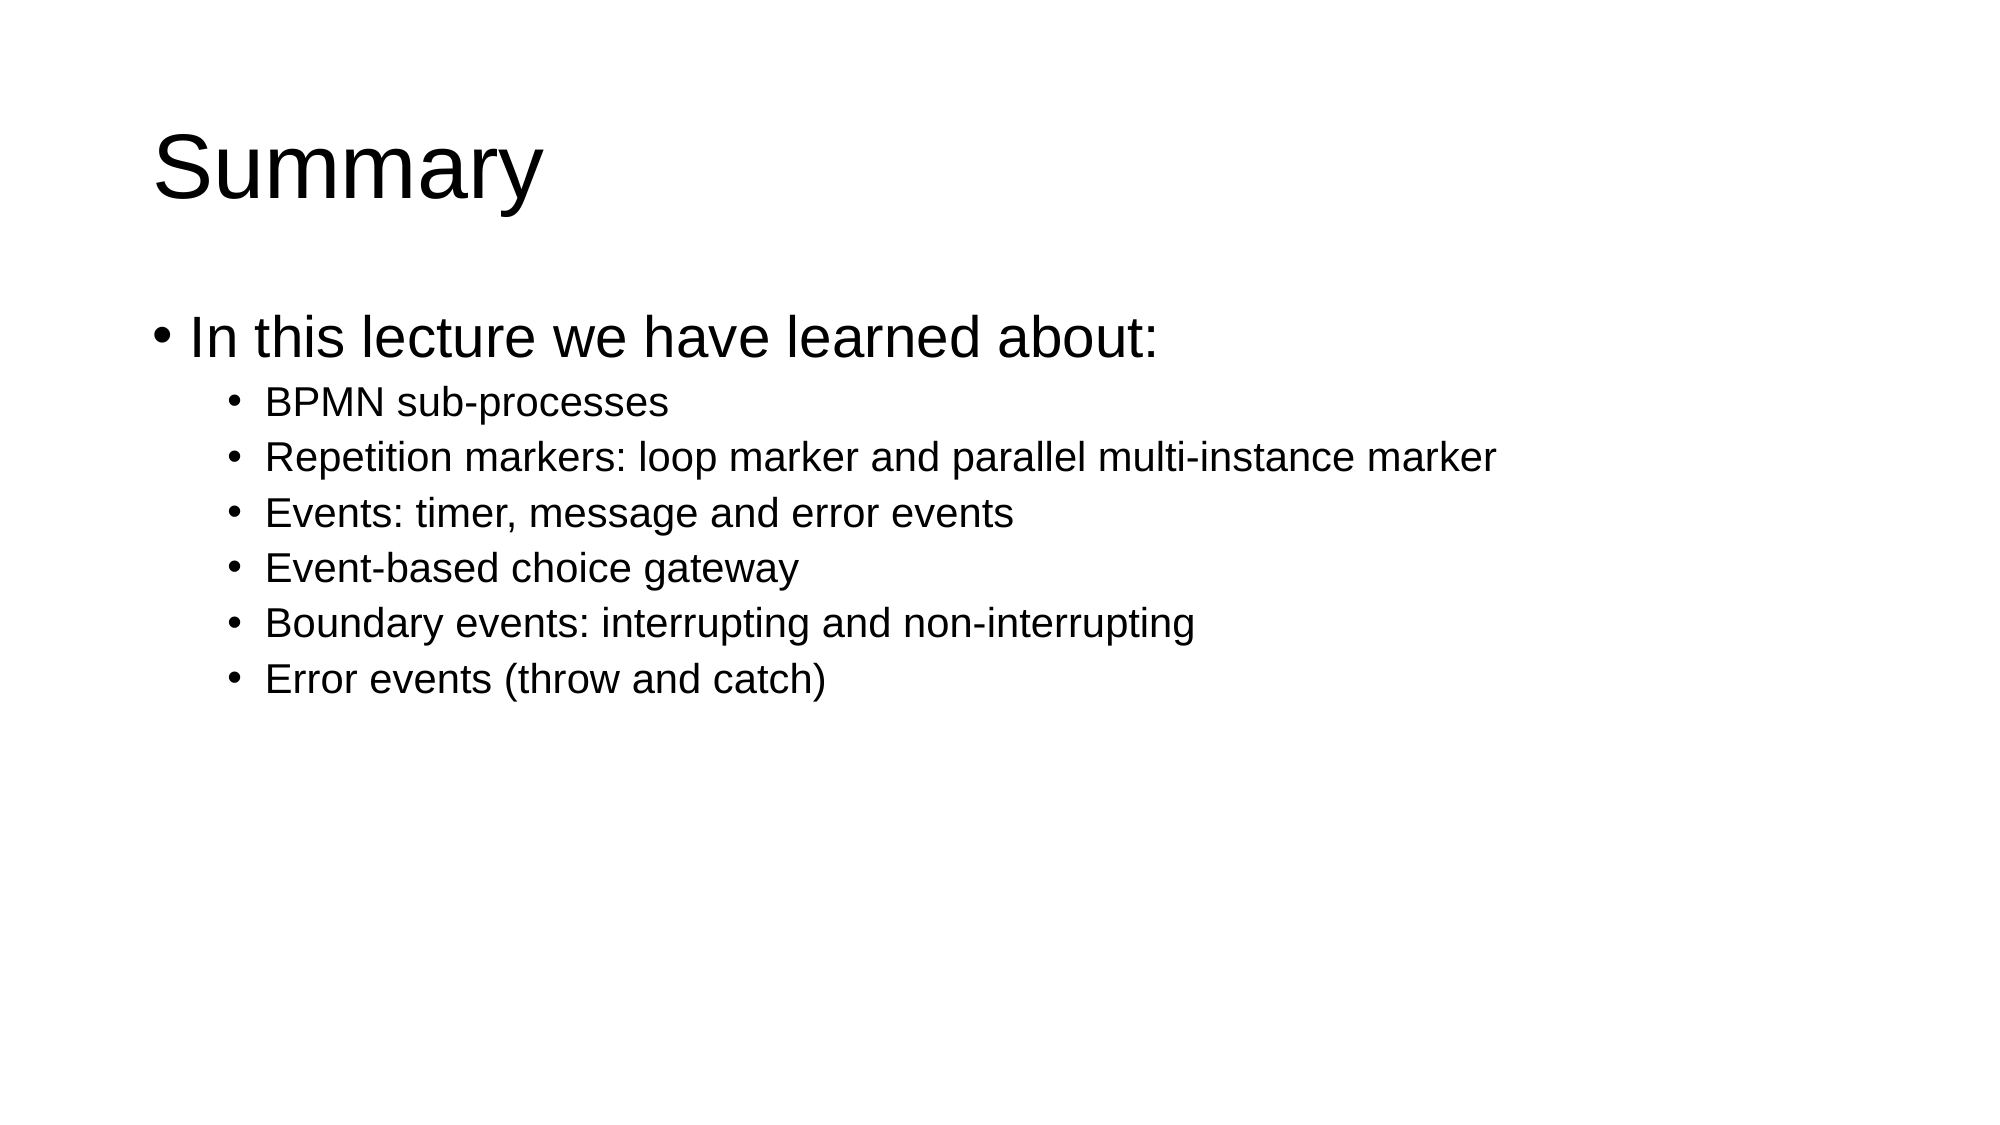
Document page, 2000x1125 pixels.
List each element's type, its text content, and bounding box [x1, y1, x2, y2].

title Summary [137, 59, 1862, 278]
list In this lecture we have learned about: BPMN sub-processes Repetition markers: loop marker and parallel multi-instance marker Events: timer, message and error events Event-based choice gateway Boundary events: interrupting and non-interrupting Error events (throw and catch) [137, 299, 1862, 1014]
